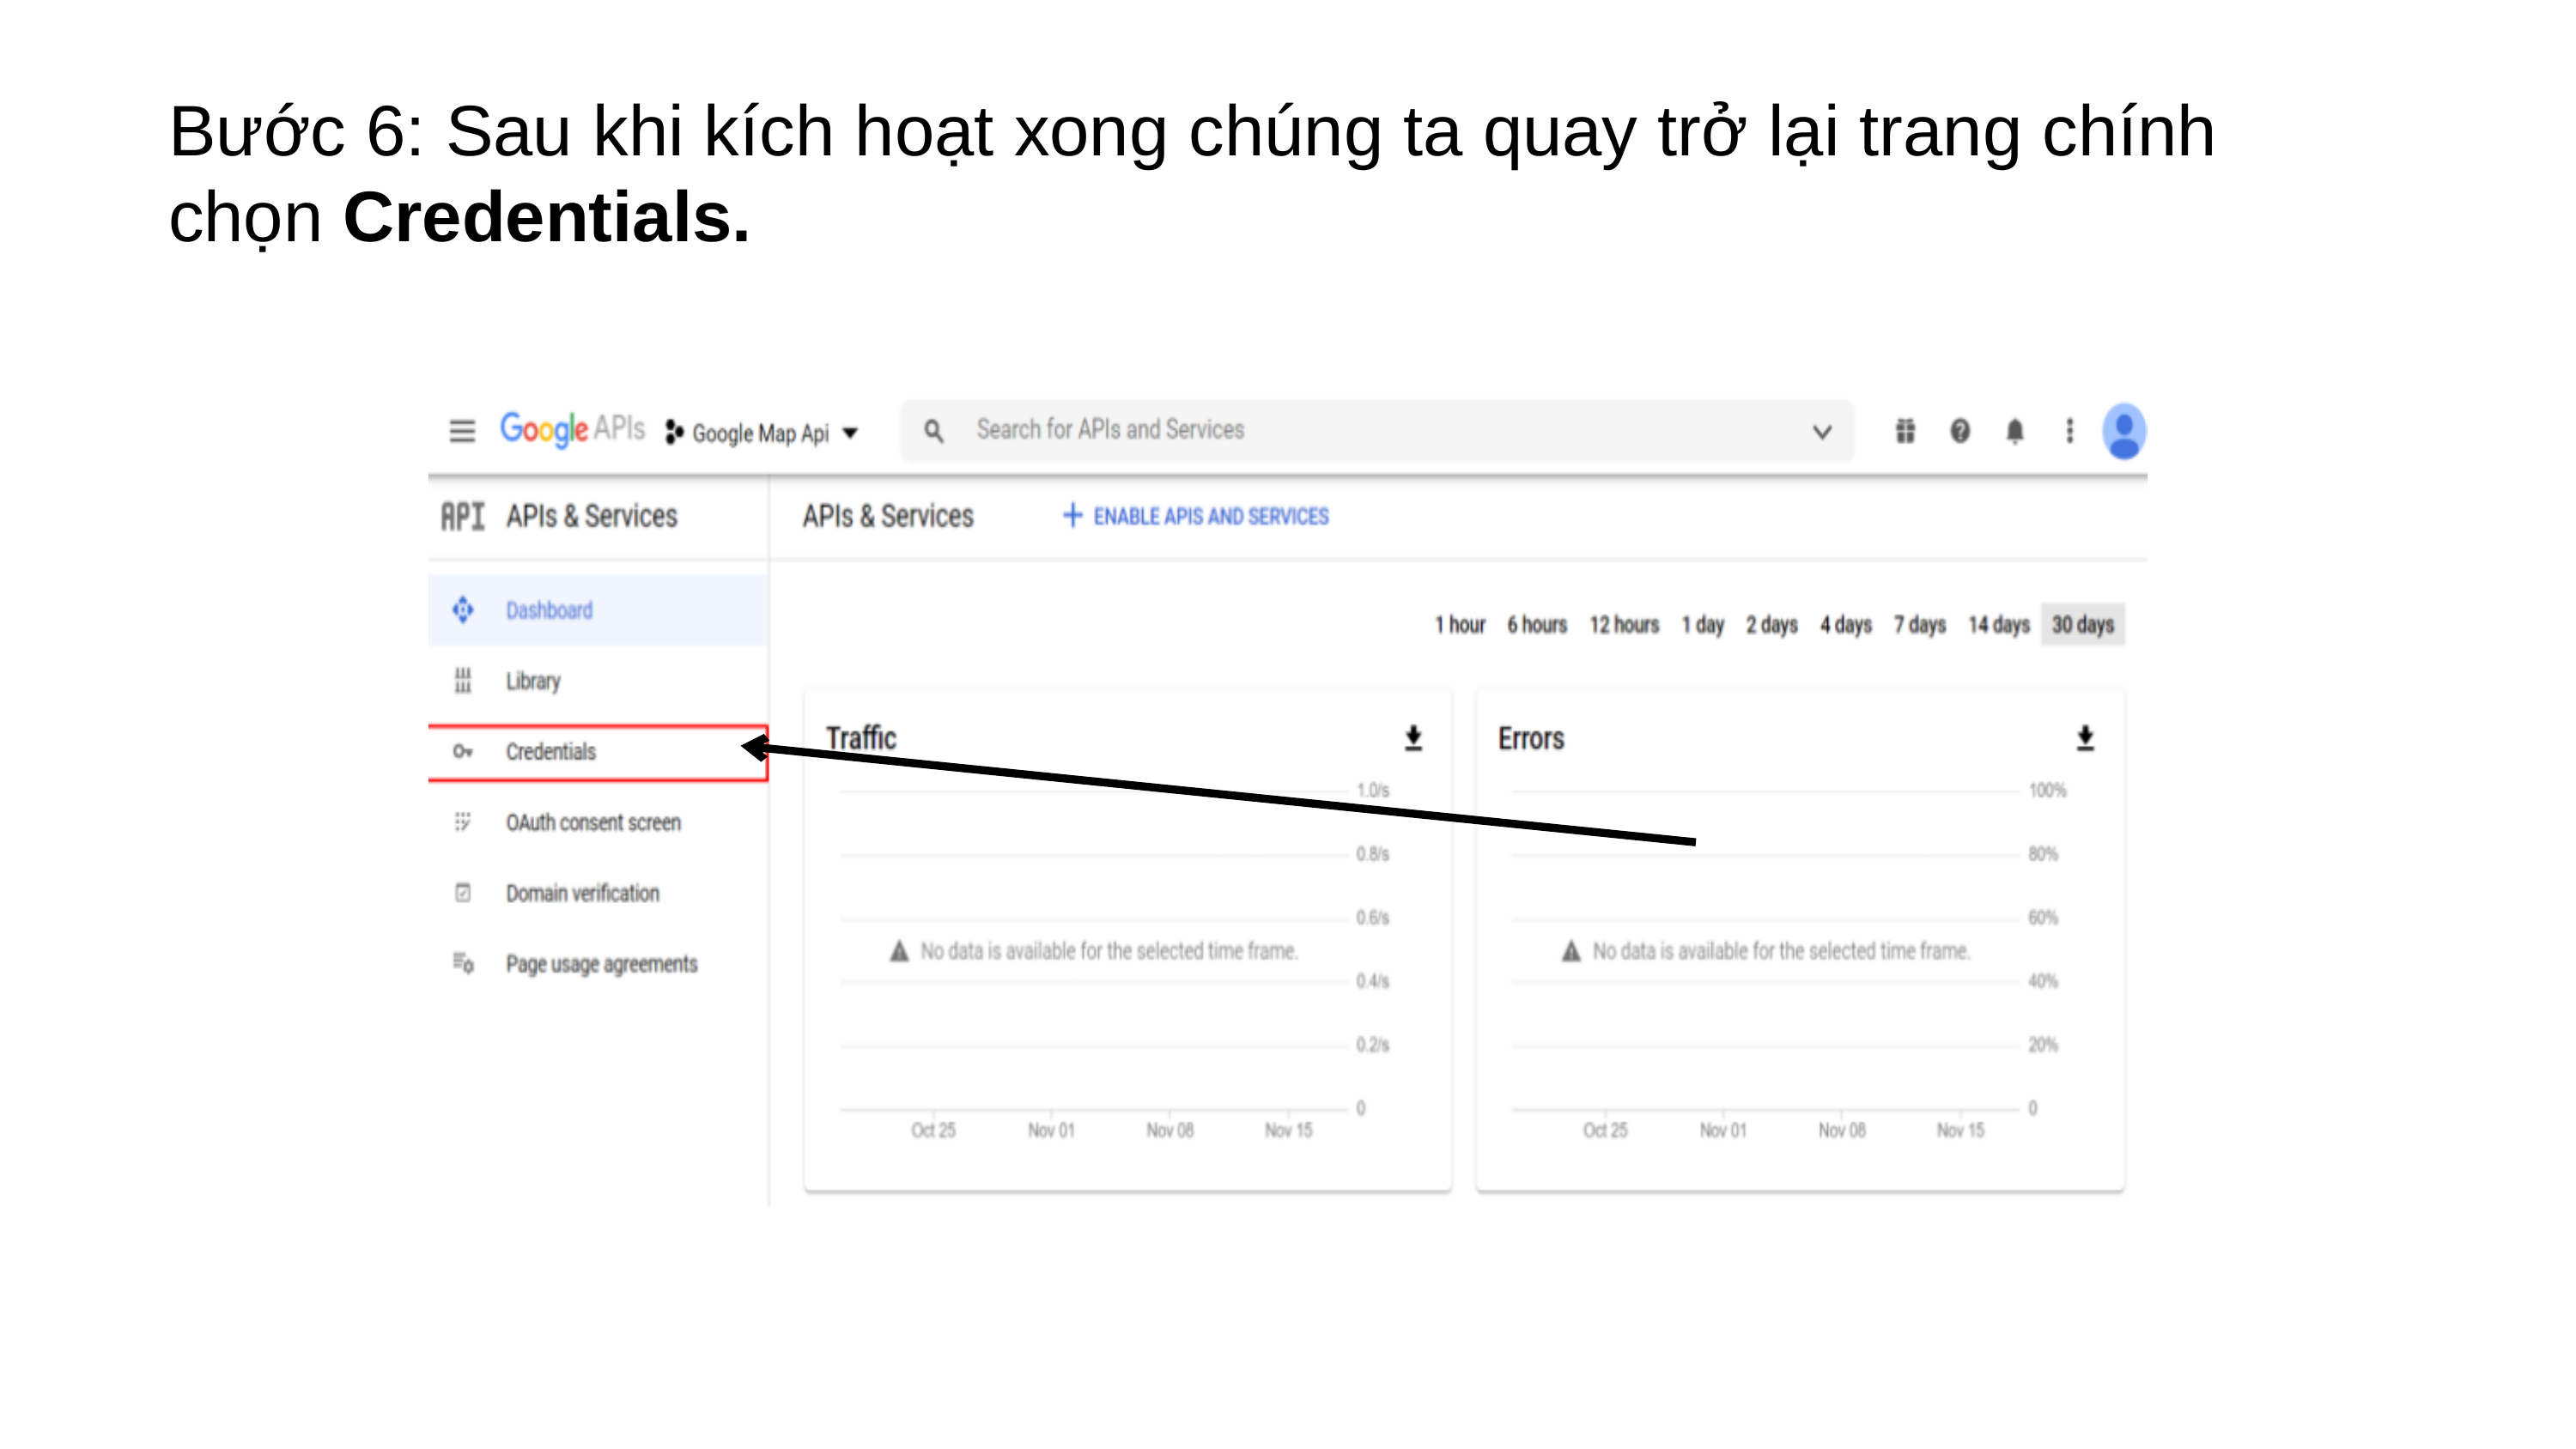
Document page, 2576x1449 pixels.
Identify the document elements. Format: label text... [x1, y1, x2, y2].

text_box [740, 745, 1696, 843]
text_box Bước 6: Sau khi kích hoạt xong chúng ta quay trở lại trang chính chọn Credentials. [155, 77, 2421, 349]
picture [428, 391, 2148, 1206]
